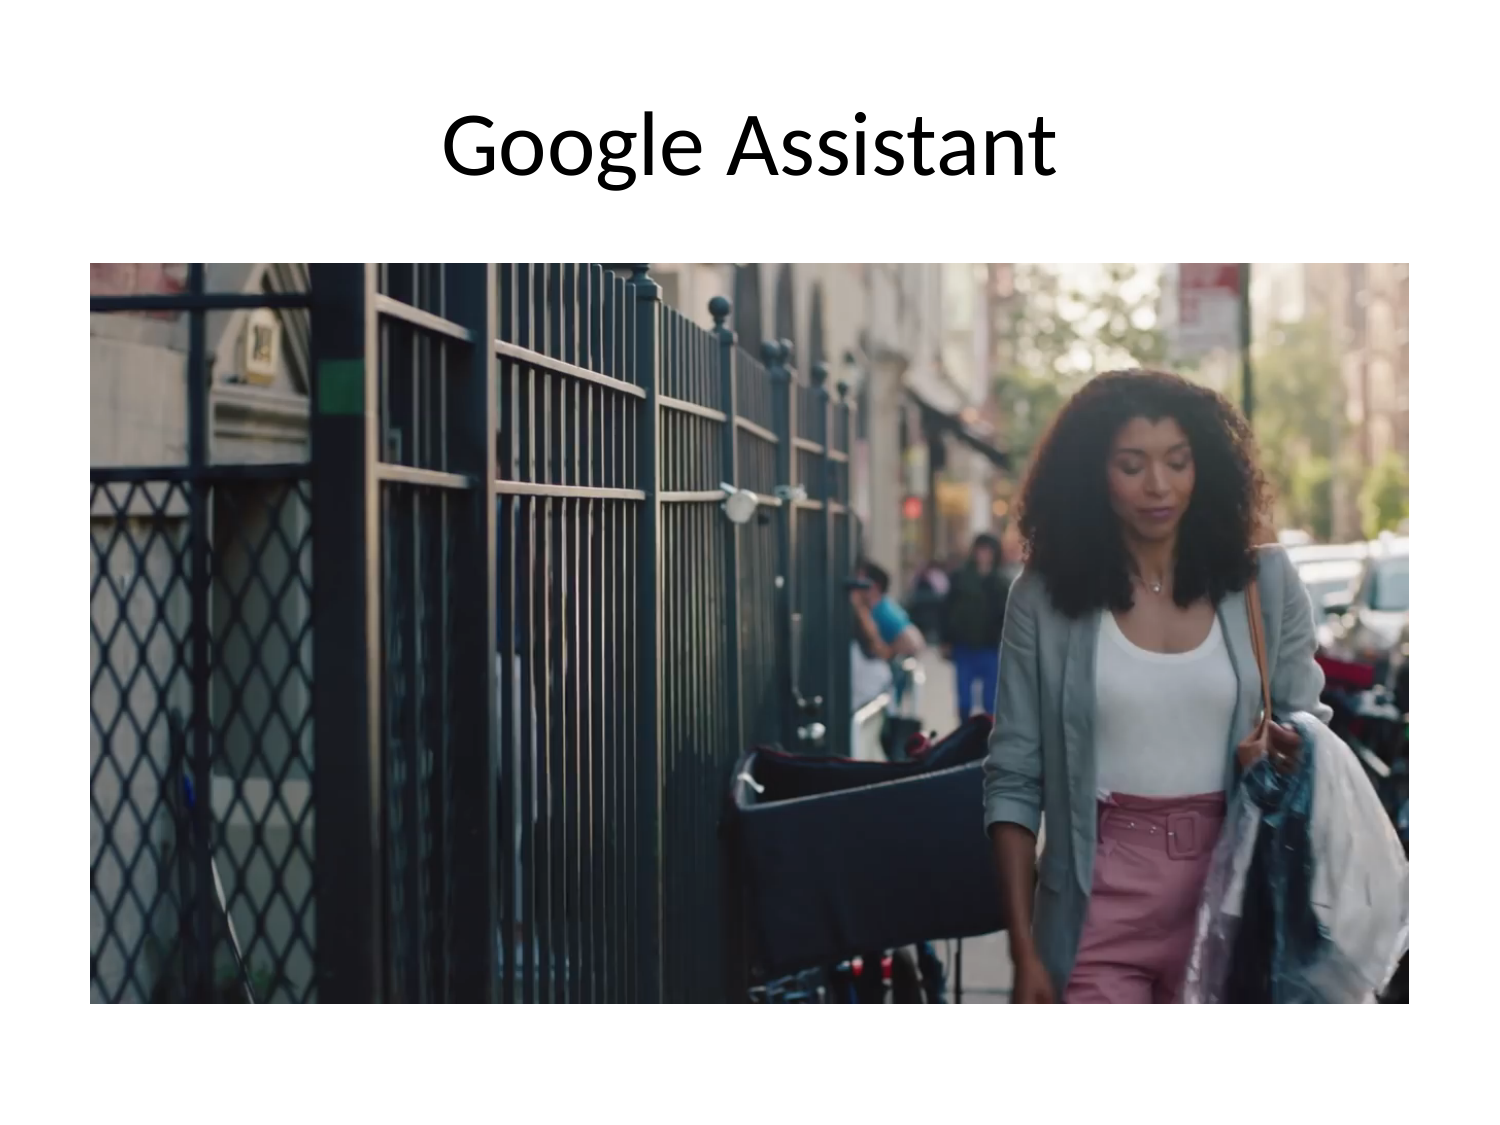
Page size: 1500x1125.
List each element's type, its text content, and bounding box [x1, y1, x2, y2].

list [89, 262, 1411, 1006]
title Google Assistant [75, 45, 1425, 233]
